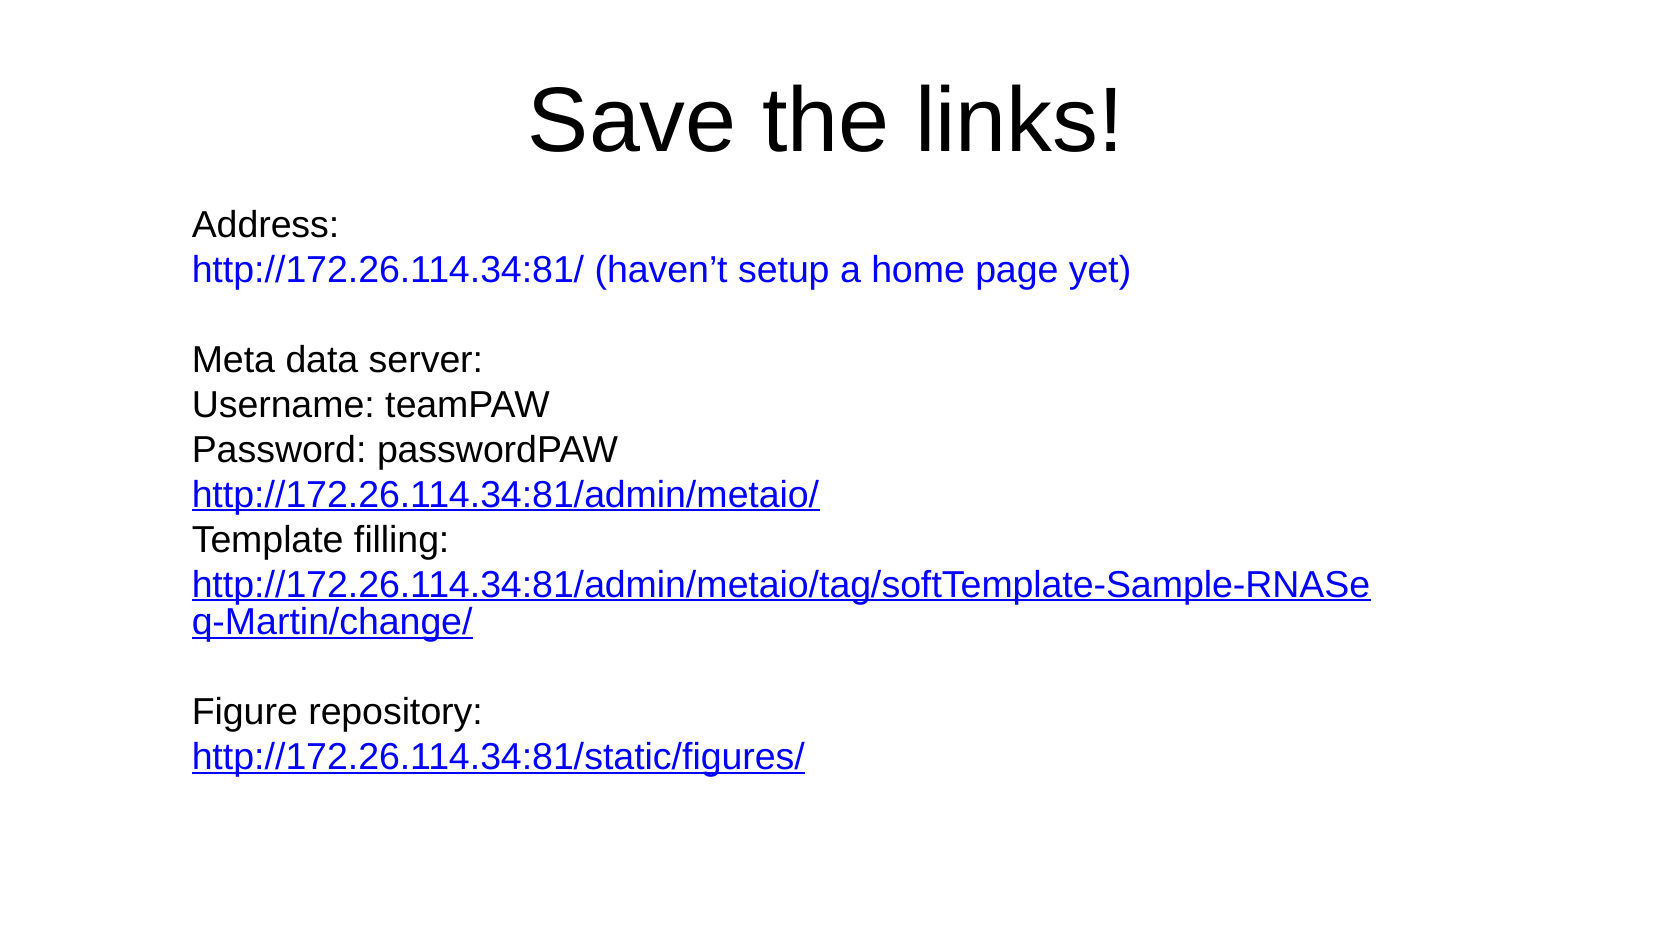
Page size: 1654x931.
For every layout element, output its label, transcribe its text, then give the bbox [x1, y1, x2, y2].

text_box Save the links! [82, 37, 1571, 193]
text_box Address: http://172.26.114.34:81/ (haven’t setup a home page yet) Meta data server: Username: teamPAW Password: passwordPAW http://172.26.114.34:81/admin/metaio/ Template filling: http://172.26.114.34:81/admin/metaio/tag/softTemplate-Sample-RNASeq-Martin/change/ Figure repository: http://172.26.114.34:81/static/figures/ [177, 192, 1394, 669]
